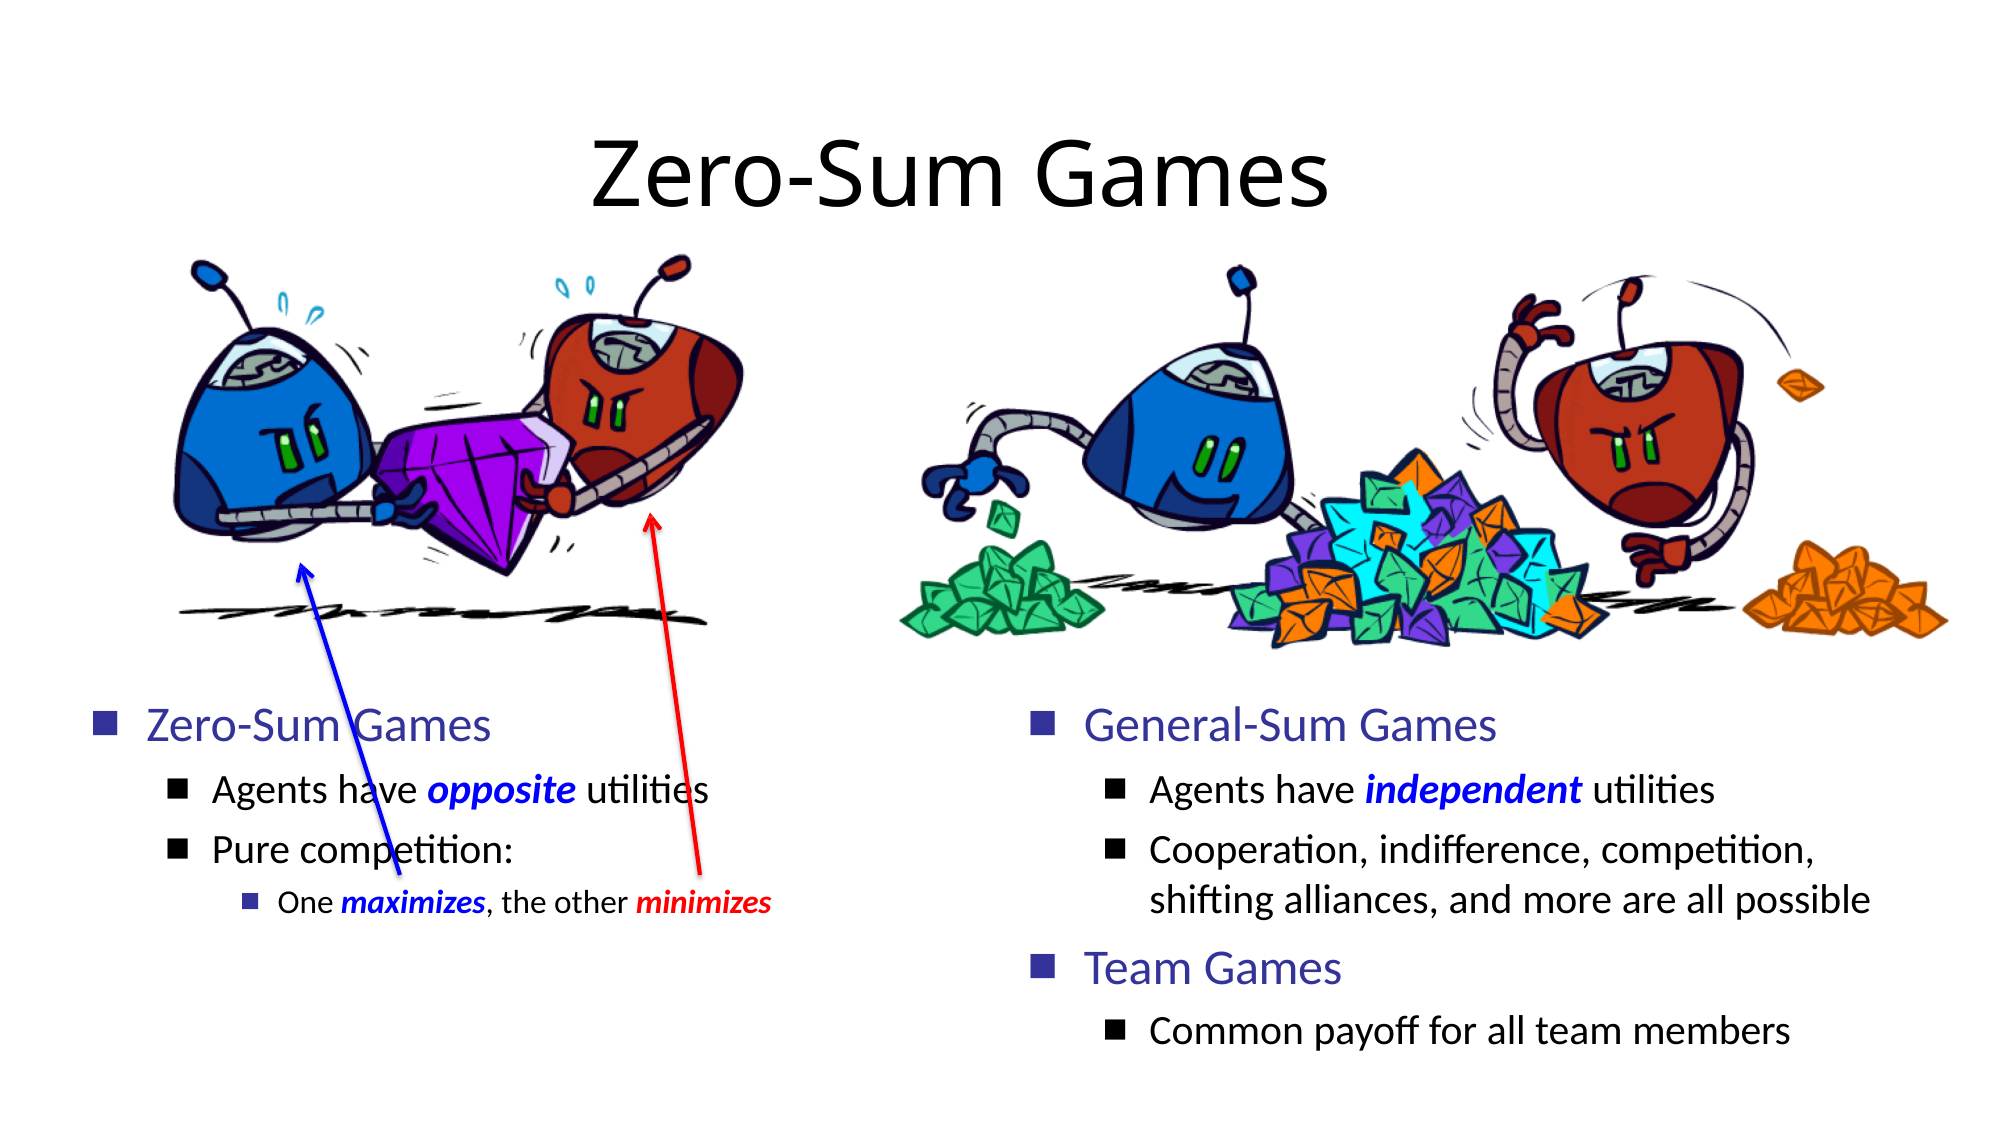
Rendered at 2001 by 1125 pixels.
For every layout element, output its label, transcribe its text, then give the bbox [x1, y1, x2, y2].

text_box Team Games Common payoff for all team members [1025, 921, 1799, 1054]
picture [898, 263, 1950, 650]
picture [172, 253, 745, 627]
title Zero-Sum Games [137, 73, 1863, 264]
text_box General-Sum Games [1025, 688, 1503, 751]
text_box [274, 540, 410, 886]
text_box Zero-Sum Games Agents have opposite utilities Pure competition: One maximizes, the other minimizes [87, 675, 779, 921]
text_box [624, 490, 709, 886]
text_box Agents have independent utilities Cooperation, indifference, competition, shifting alliances, and more are all possible [1100, 749, 1878, 922]
